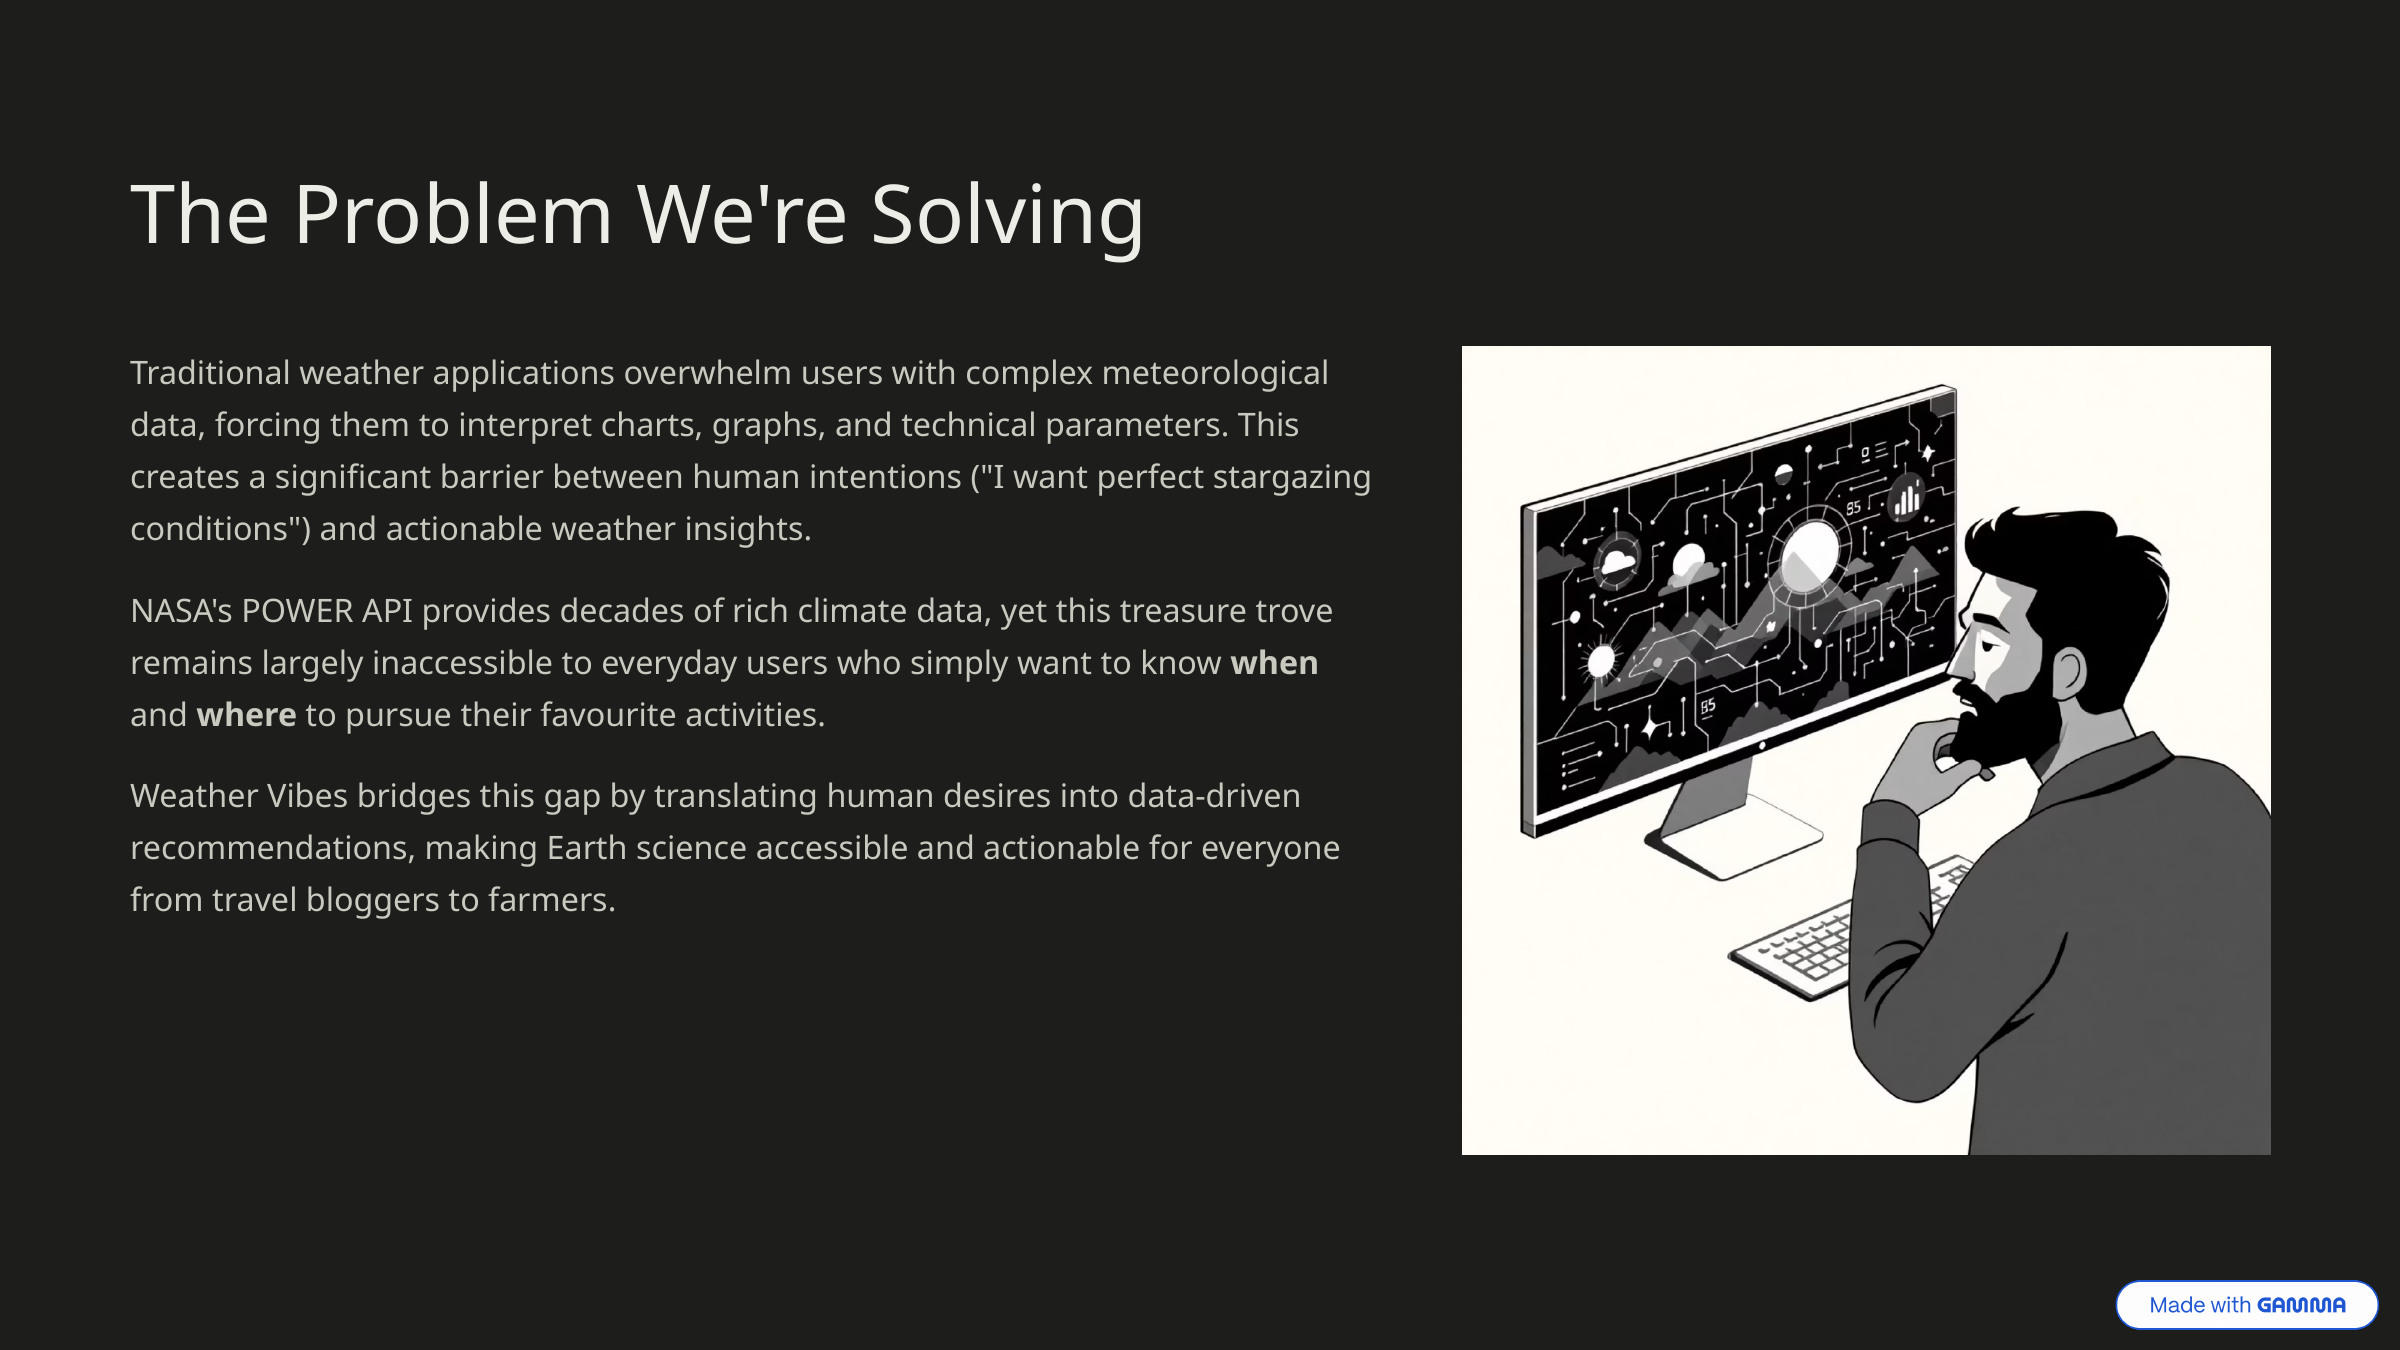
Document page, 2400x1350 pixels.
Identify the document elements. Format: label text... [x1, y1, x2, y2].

picture [2106, 1271, 2389, 1339]
text_box NASA's POWER API provides decades of rich climate data, yet this treasure trove remains largely inaccessible to everyday users who simply want to know when and where to pursue their favourite activities. [130, 576, 1383, 733]
picture [1462, 346, 2271, 1155]
text_box The Problem We're Solving [130, 158, 1234, 261]
text_box Weather Vibes bridges this gap by translating human desires into data-driven recommendations, making Earth science accessible and actionable for everyone from travel bloggers to farmers. [130, 762, 1383, 919]
text_box Traditional weather applications overwhelm users with complex meteorological data, forcing them to interpret charts, graphs, and technical parameters. This creates a significant barrier between human intentions ("I want perfect stargazing conditions") and actionable weather insights. [130, 338, 1383, 548]
